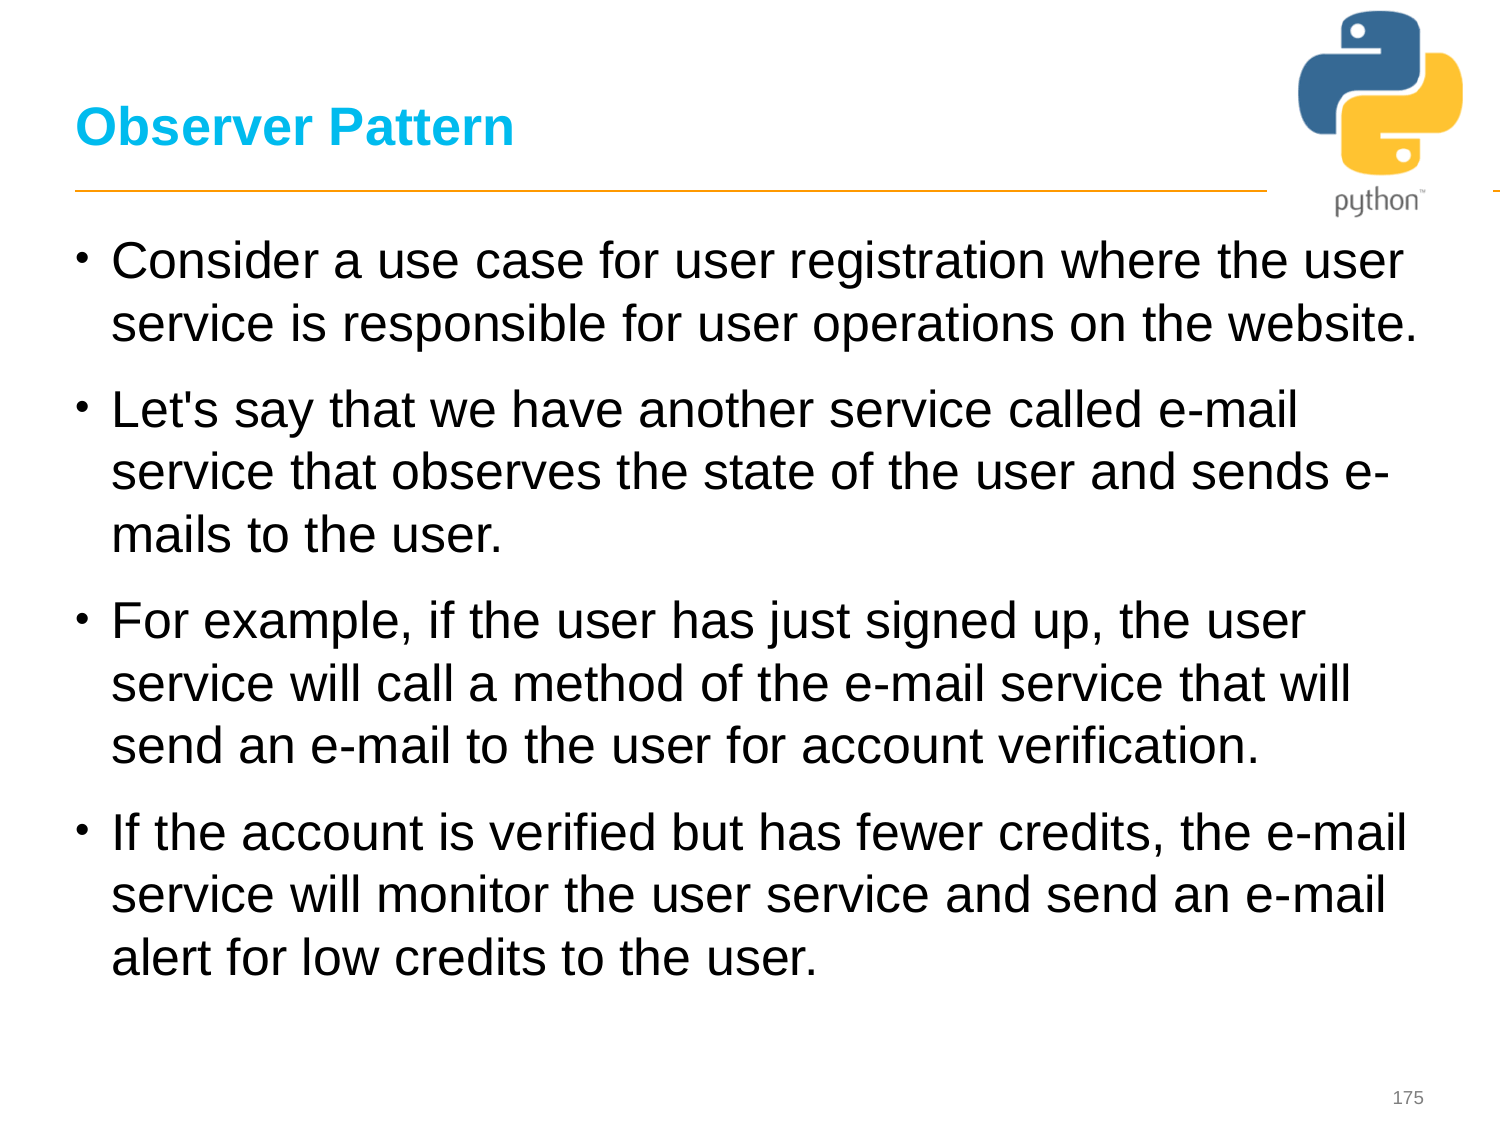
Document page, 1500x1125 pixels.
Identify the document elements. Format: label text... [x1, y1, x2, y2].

picture [1267, 5, 1493, 222]
title Observer Pattern [75, 27, 1422, 157]
list Consider a use case for user registration where the user service is responsible for user operations on the website. Let's say that we have another service called e-mail service that observes the state of the user and sends e-mails to the user. For example, if the user has just signed up, the user service will call a method of the e-mail service that will send an e-mail to the user for account verification. If the account is verified but has fewer credits, the e-mail service will monitor the user service and send an e-mail alert for low credits to the user. [75, 226, 1425, 1018]
